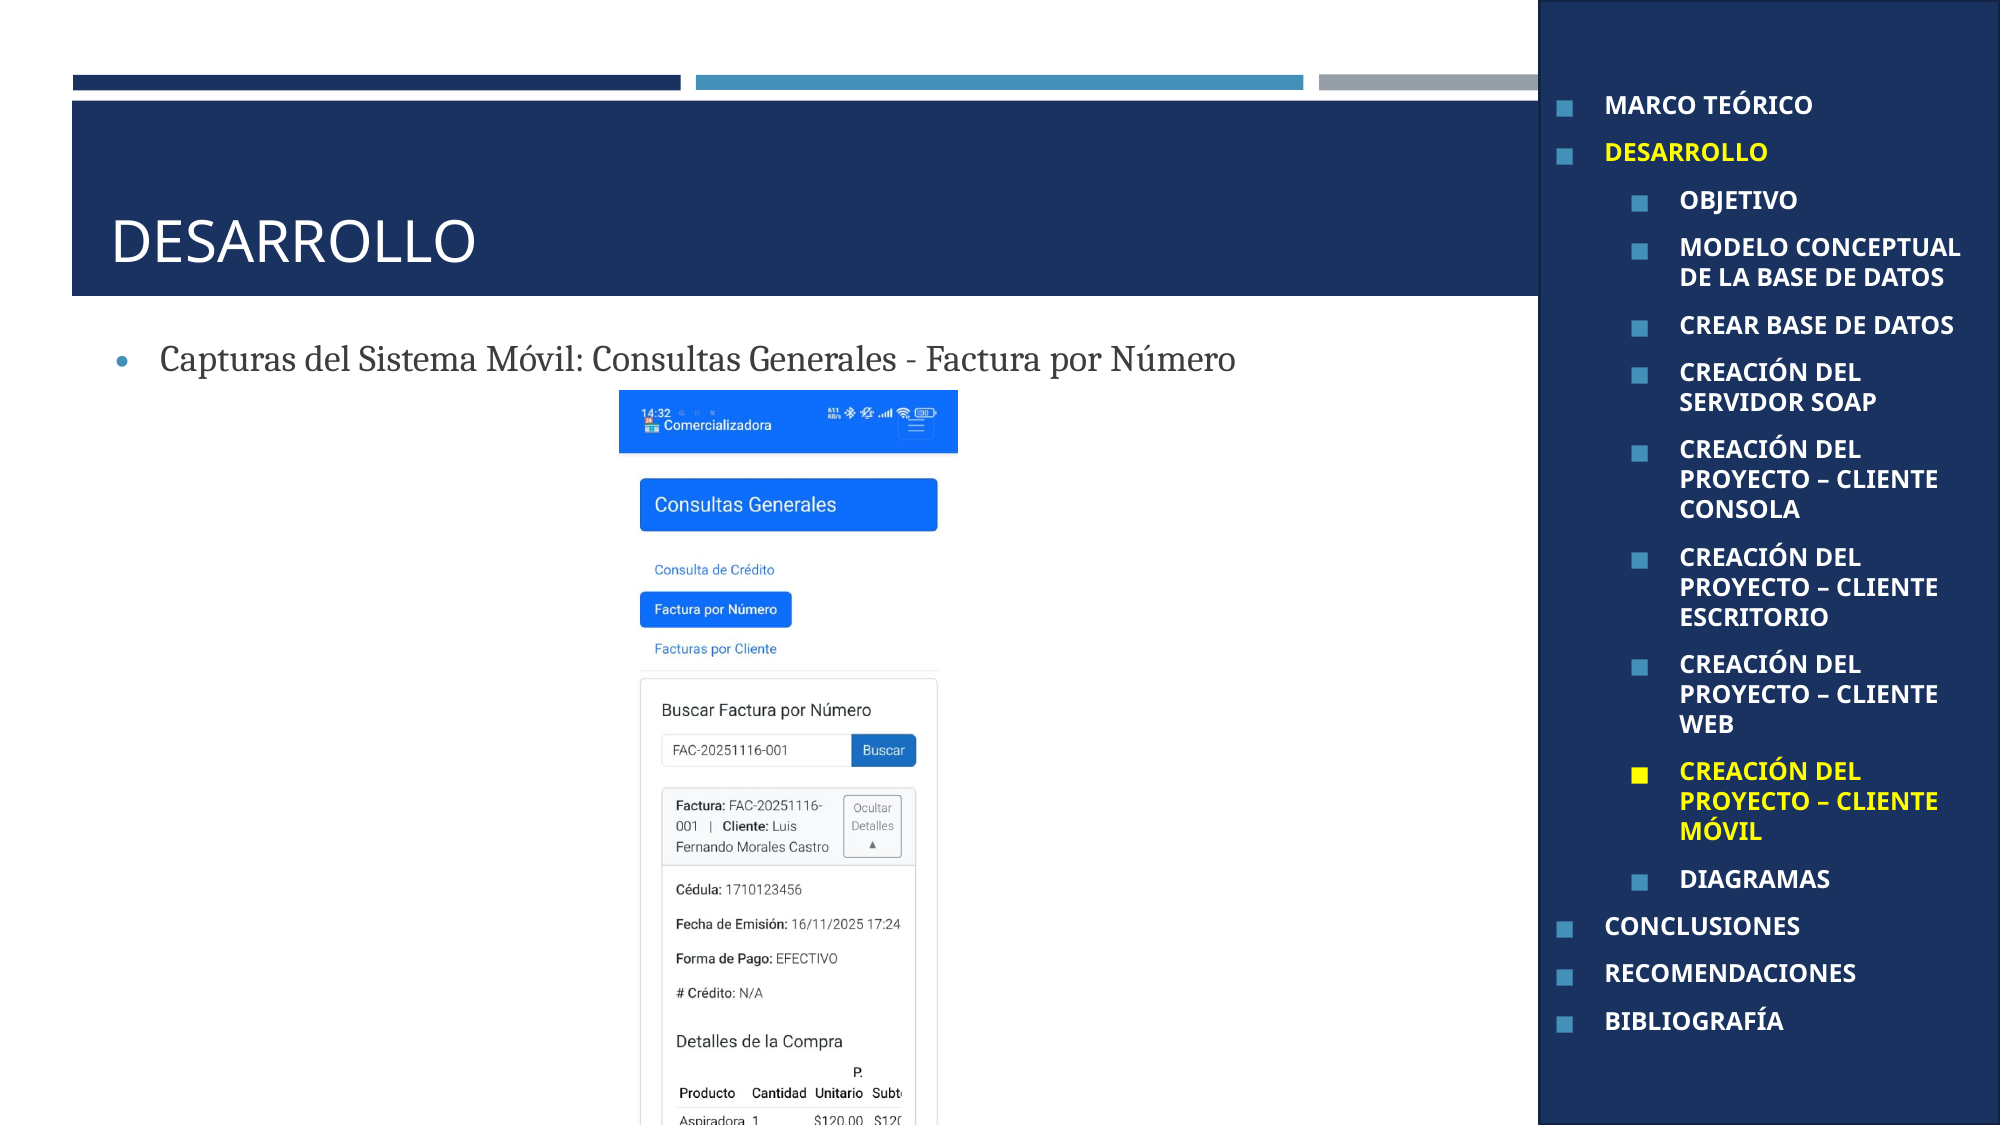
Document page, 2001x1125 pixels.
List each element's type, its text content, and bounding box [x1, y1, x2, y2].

picture [618, 390, 959, 1125]
list Capturas del Sistema Móvil: Consultas Generales - Factura por Número [95, 313, 1482, 398]
text_box MARCO TEÓRICO DESARROLLO OBJETIVO MODELO CONCEPTUAL DE LA BASE DE DATOS CREAR BASE DE DATOS CREACIÓN DEL SERVIDOR SOAP CREACIÓN DEL PROYECTO – CLIENTE CONSOLA CREACIÓN DEL PROYECTO – CLIENTE ESCRITORIO CREACIÓN DEL PROYECTO – CLIENTE WEB CREACIÓN DEL PROYECTO – CLIENTE MÓVIL DIAGRAMAS CONCLUSIONES RECOMENDACIONES BIBLIOGRAFÍA [1539, 0, 2000, 1125]
title DESARROLLO [95, 115, 1539, 282]
